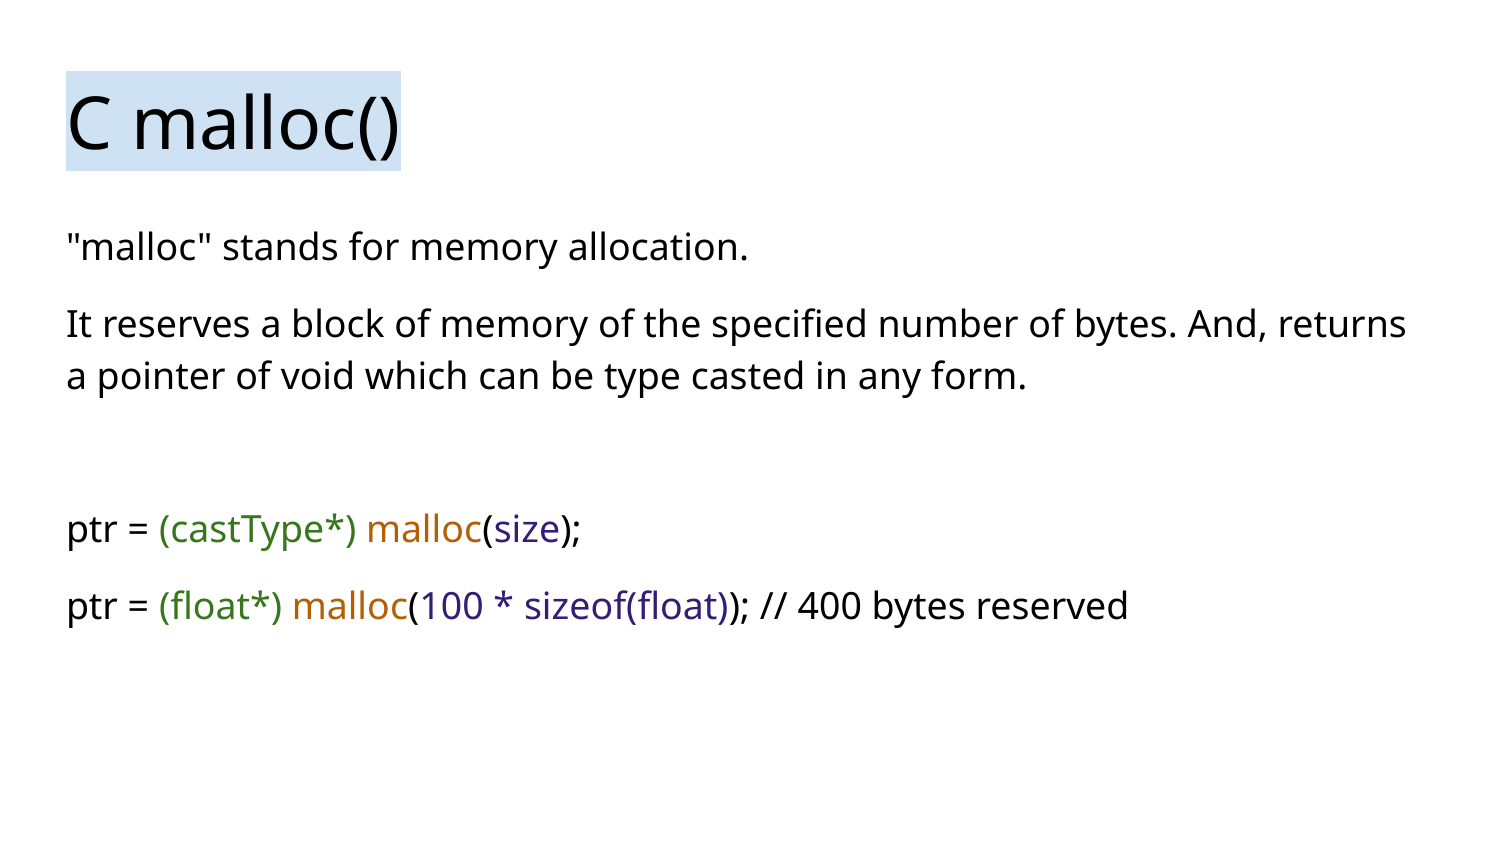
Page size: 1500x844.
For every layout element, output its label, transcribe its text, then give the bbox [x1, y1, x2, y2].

list "malloc" stands for memory allocation. It reserves a block of memory of the specified number of bytes. And, returns a pointer of void which can be type casted in any form. ptr = (castType*) malloc(size); ptr = (float*) malloc(100 * sizeof(float)); // 400 bytes reserved [51, 201, 1449, 750]
title C malloc() [51, 48, 1449, 180]
